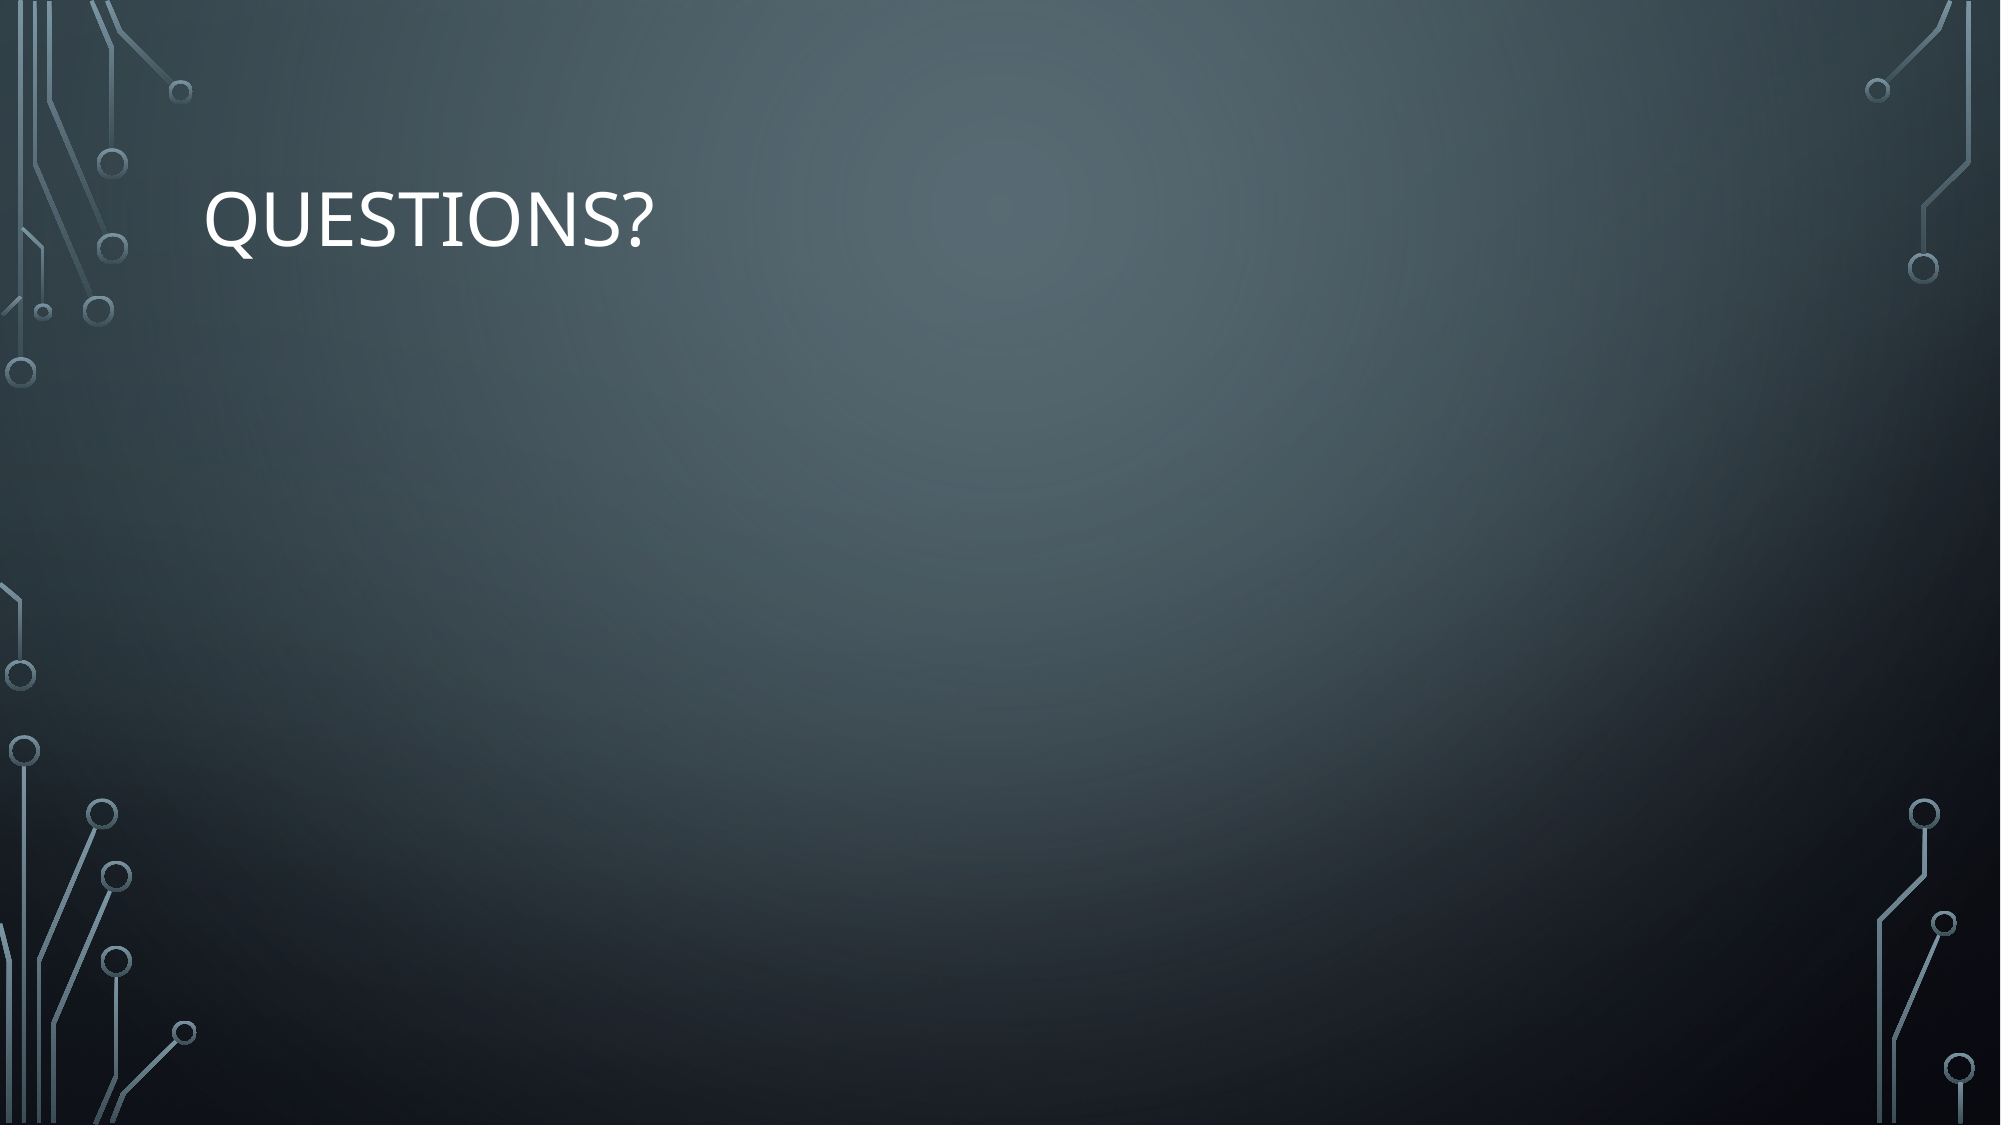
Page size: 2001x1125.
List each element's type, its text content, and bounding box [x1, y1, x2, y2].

title Questions? [187, 101, 1813, 344]
